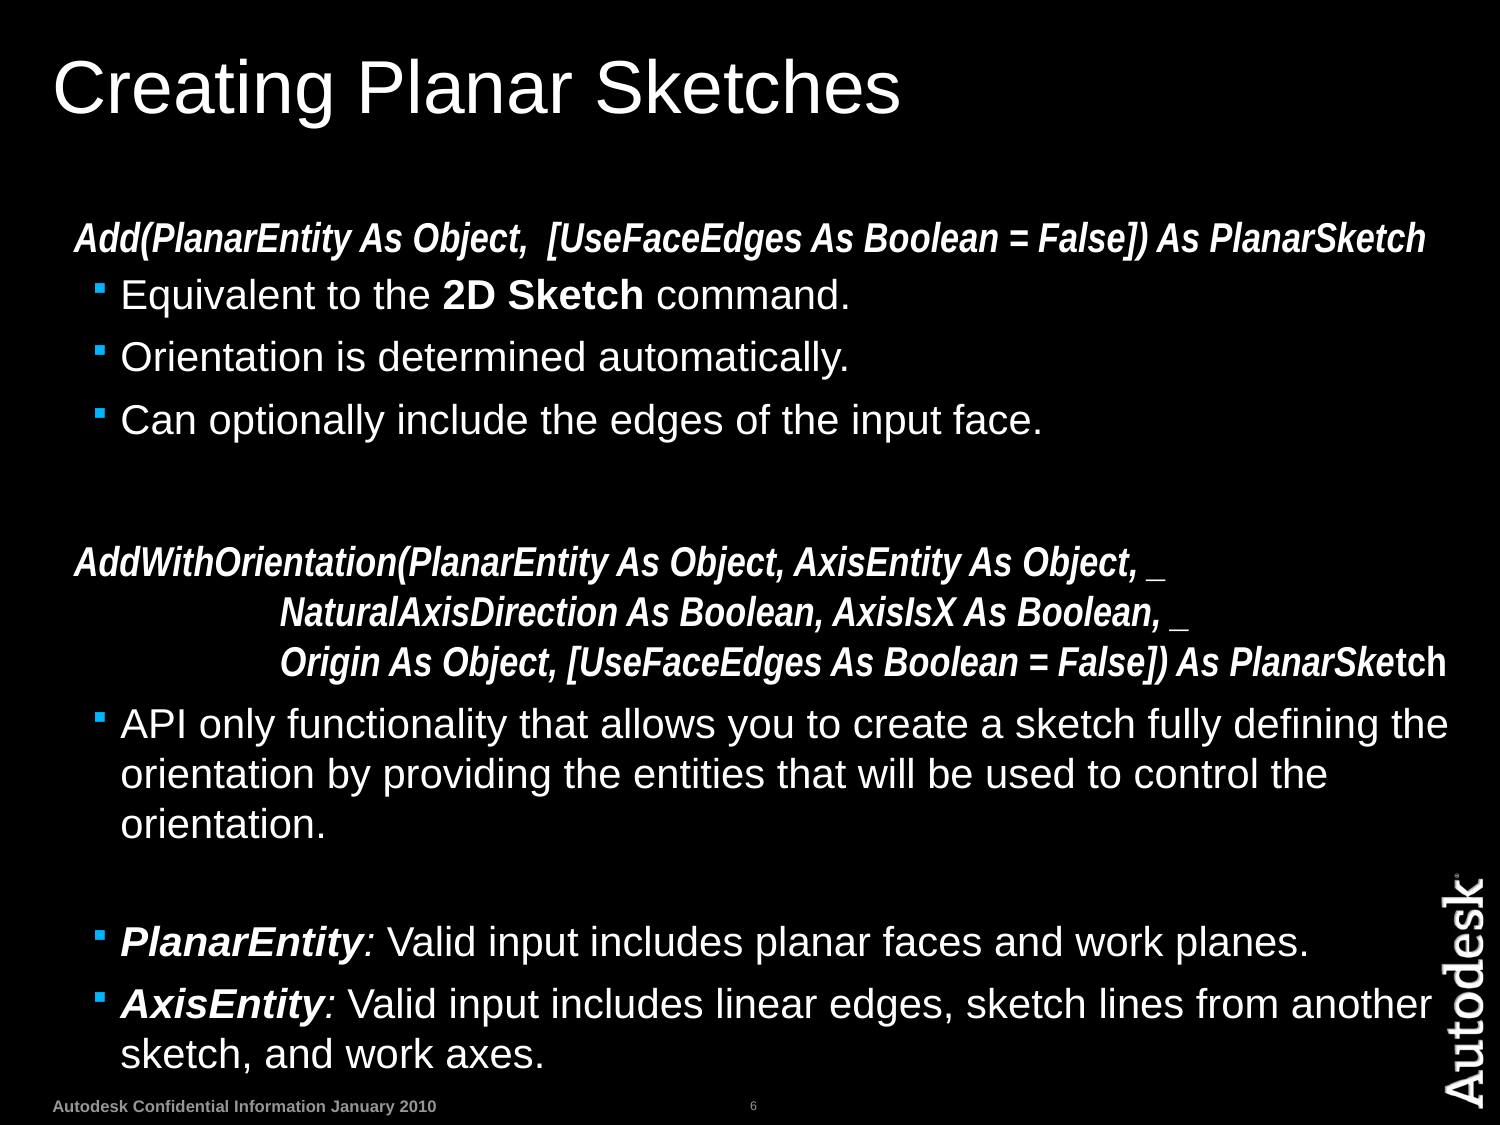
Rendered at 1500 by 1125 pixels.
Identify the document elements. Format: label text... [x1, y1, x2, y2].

title Creating Planar Sketches [52, 0, 1376, 184]
list Add(PlanarEntity As Object, [UseFaceEdges As Boolean = False]) As PlanarSketch Equivalent to the 2D Sketch command. Orientation is determined automatically. Can optionally include the edges of the input face. AddWithOrientation(PlanarEntity As Object, AxisEntity As Object, _ NaturalAxisDirection As Boolean, AxisIsX As Boolean, _ Origin As Object, [UseFaceEdges As Boolean = False]) As PlanarSketch API only functionality that allows you to create a sketch fully defining the orientation by providing the entities that will be used to control the orientation. PlanarEntity: Valid input includes planar faces and work planes. AxisEntity: Valid input includes linear edges, sketch lines from another sketch, and work axes. [73, 210, 1456, 1052]
picture [1402, 0, 1500, 1125]
